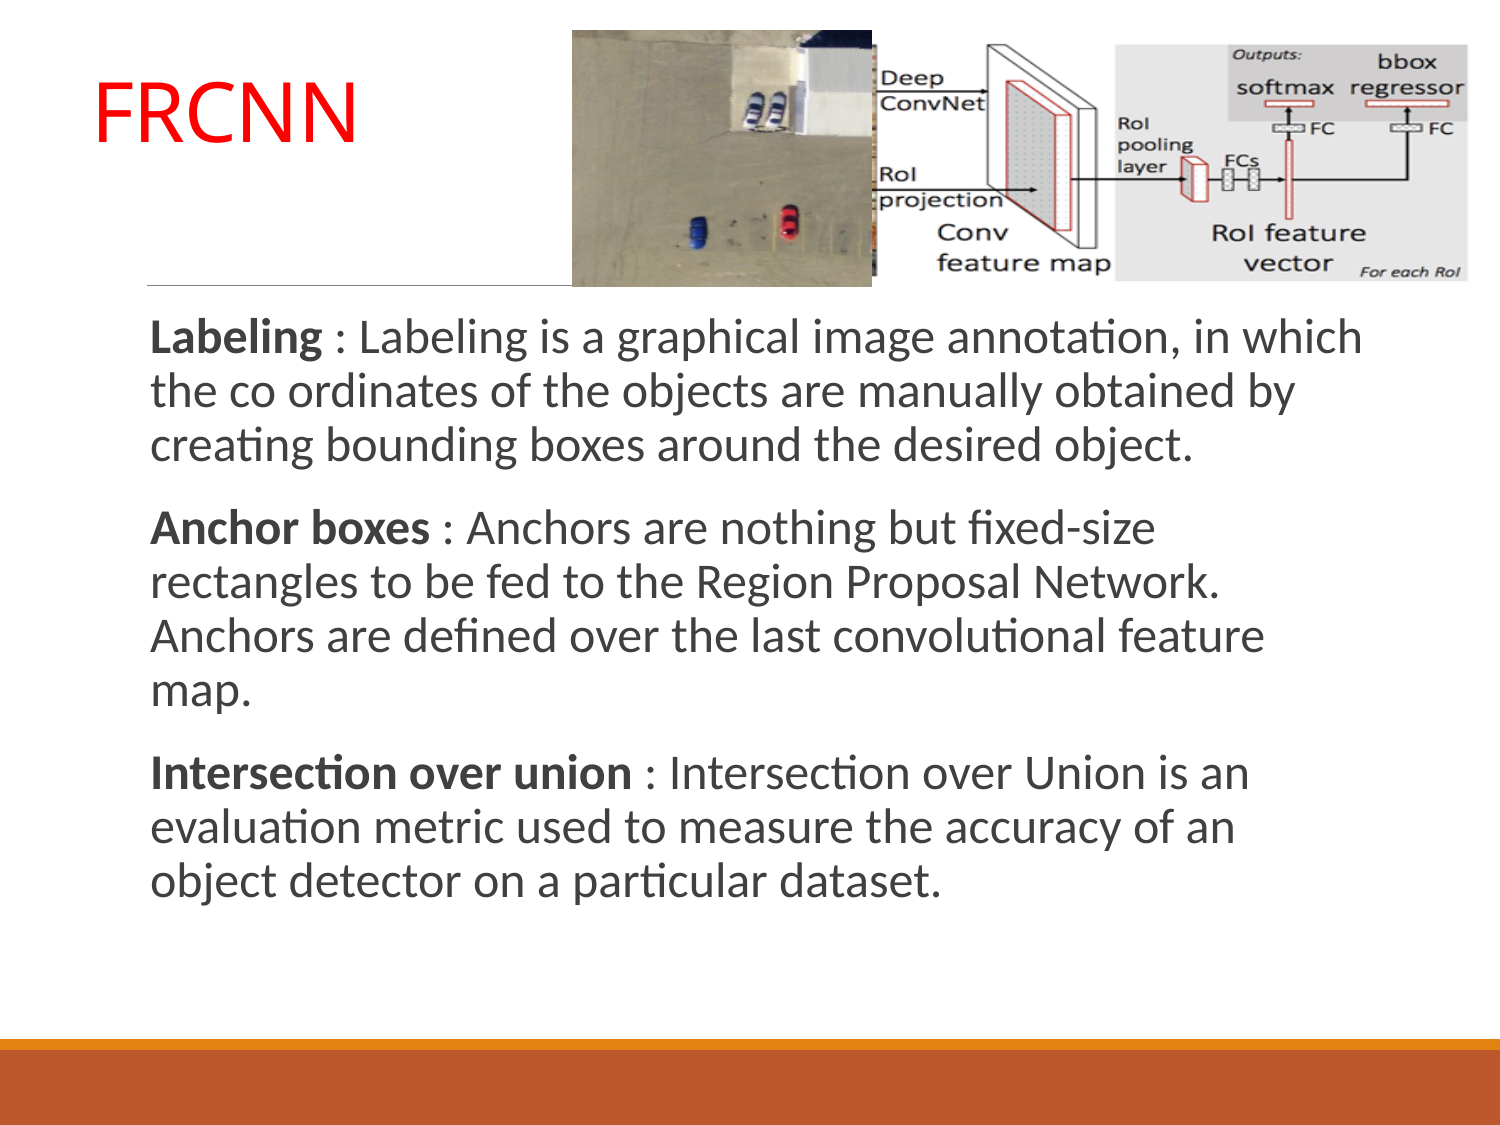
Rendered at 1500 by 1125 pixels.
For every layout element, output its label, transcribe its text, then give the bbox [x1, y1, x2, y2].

picture [572, 30, 1486, 300]
list Labeling : Labeling is a graphical image annotation, in which the co ordinates of the objects are manually obtained by creating bounding boxes around the desired object. Anchor boxes : Anchors are nothing but fixed-size rectangles to be fed to the Region Proposal Network. Anchors are defined over the last convolutional feature map. Intersection over union : Intersection over Union is an evaluation metric used to measure the accuracy of an object detector on a particular dataset. [135, 302, 1373, 963]
title FRCNN [76, 30, 571, 167]
